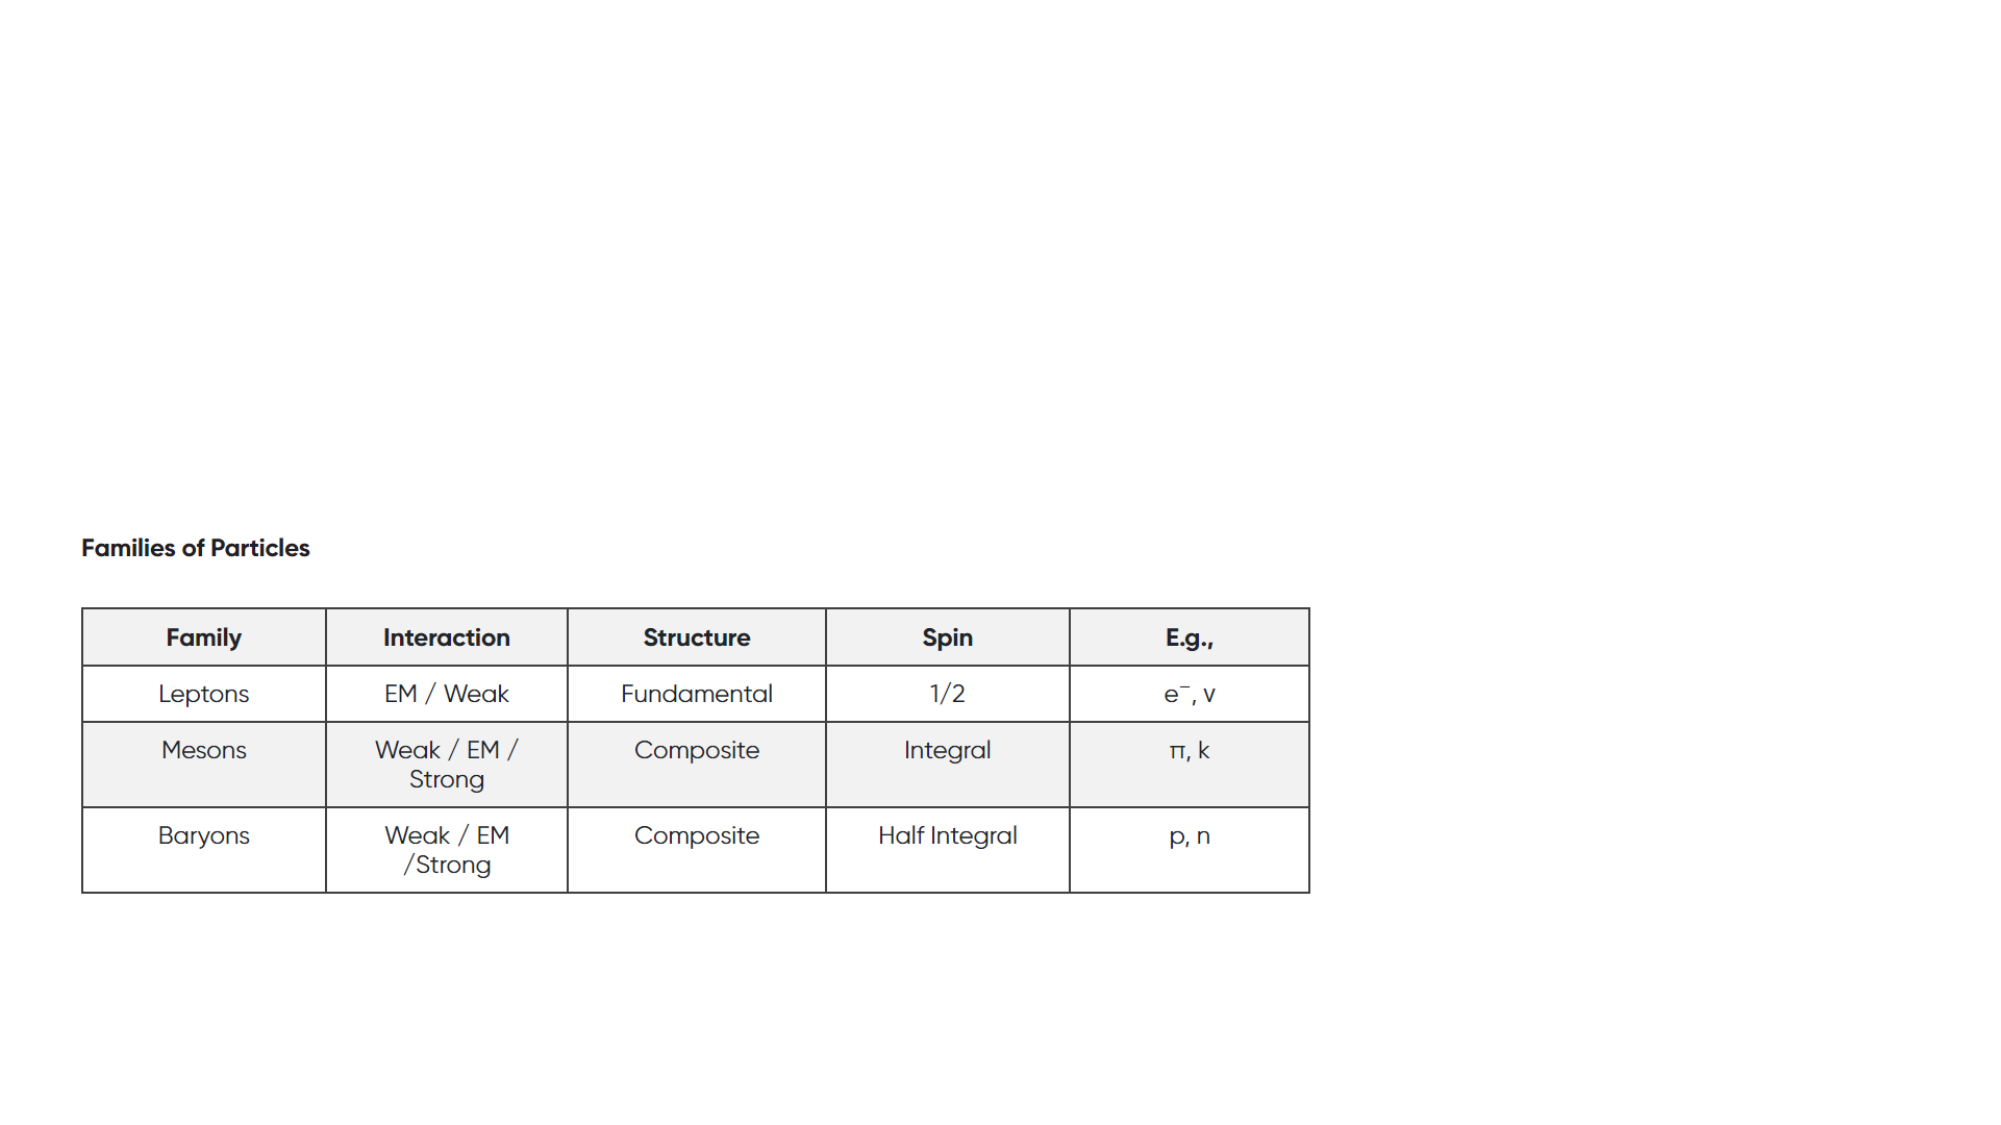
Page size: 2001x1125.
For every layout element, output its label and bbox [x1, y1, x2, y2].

picture [48, 500, 1420, 927]
